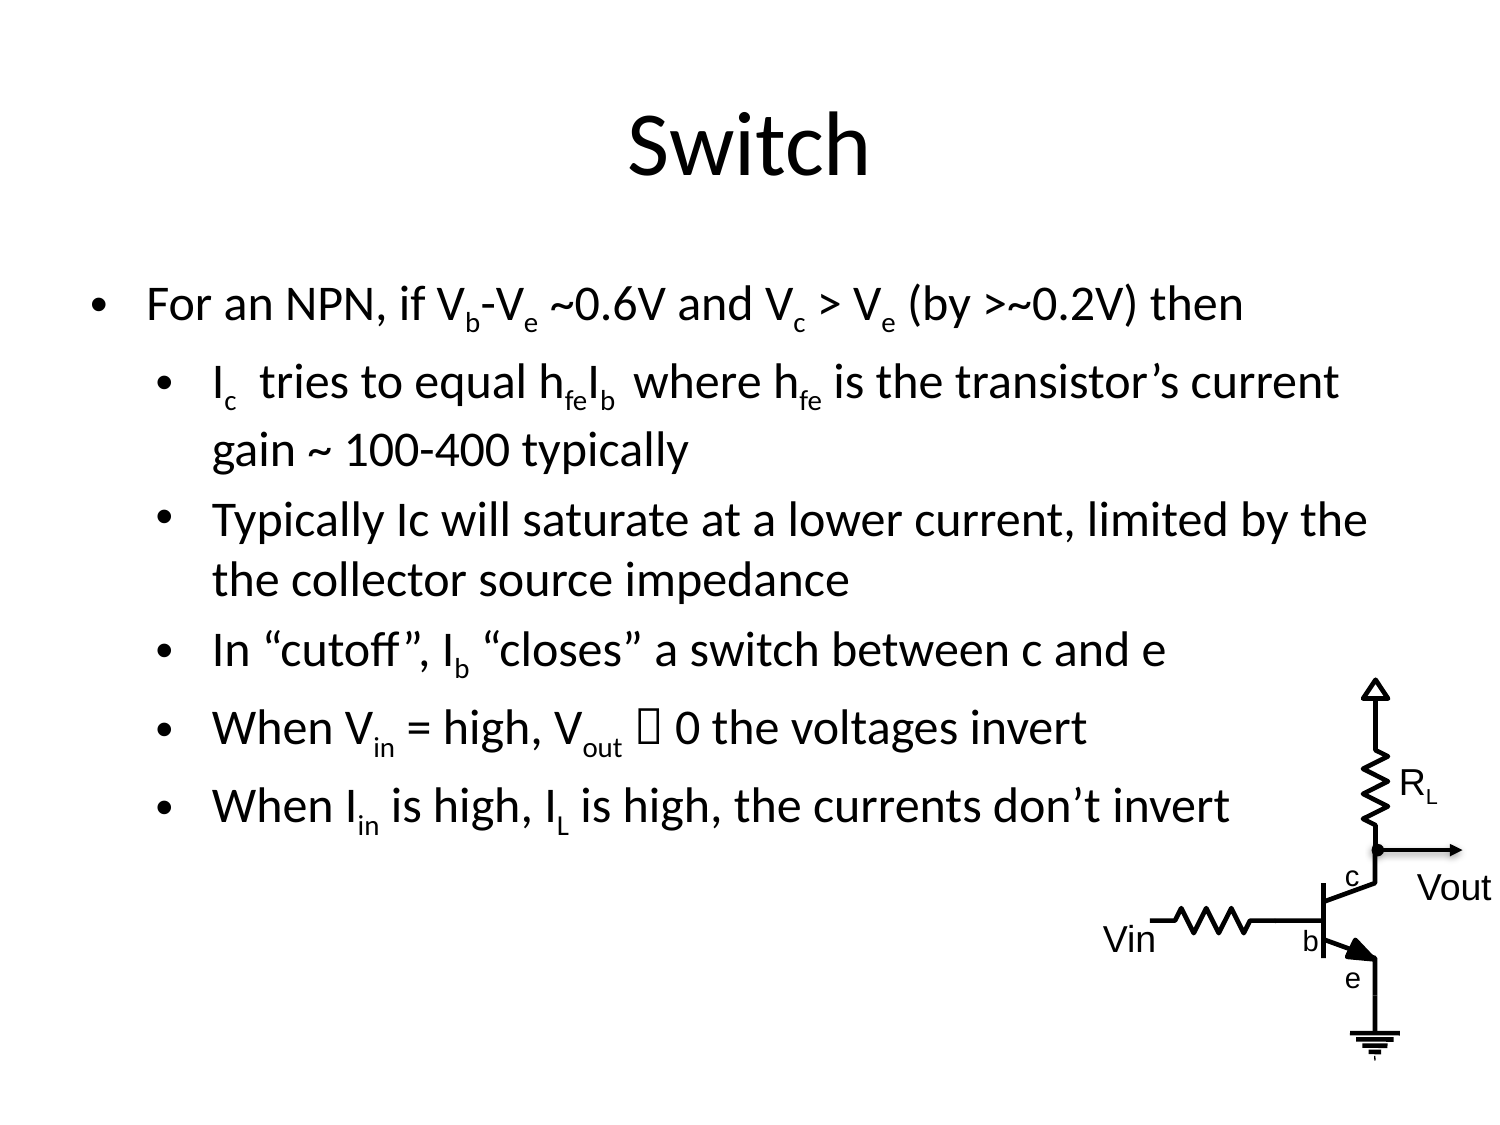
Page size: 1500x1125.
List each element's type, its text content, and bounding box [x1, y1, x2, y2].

text_box RL [1384, 750, 1453, 817]
list For an NPN, if Vb-Ve ~0.6V and Vc > Ve (by >~0.2V) then Ic tries to equal hfeIb where hfe is the transistor’s current gain ~ 100-400 typically Typically Ic will saturate at a lower current, limited by the the collector source impedance In “cutoff”, Ib “closes” a switch between c and e When Vin = high, Vout  0 the voltages invert When Iin is high, IL is high, the currents don’t invert [74, 262, 1402, 1006]
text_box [1087, 845, 1500, 1059]
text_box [1362, 679, 1389, 731]
title Switch [74, 44, 1426, 233]
text_box [1362, 739, 1384, 842]
